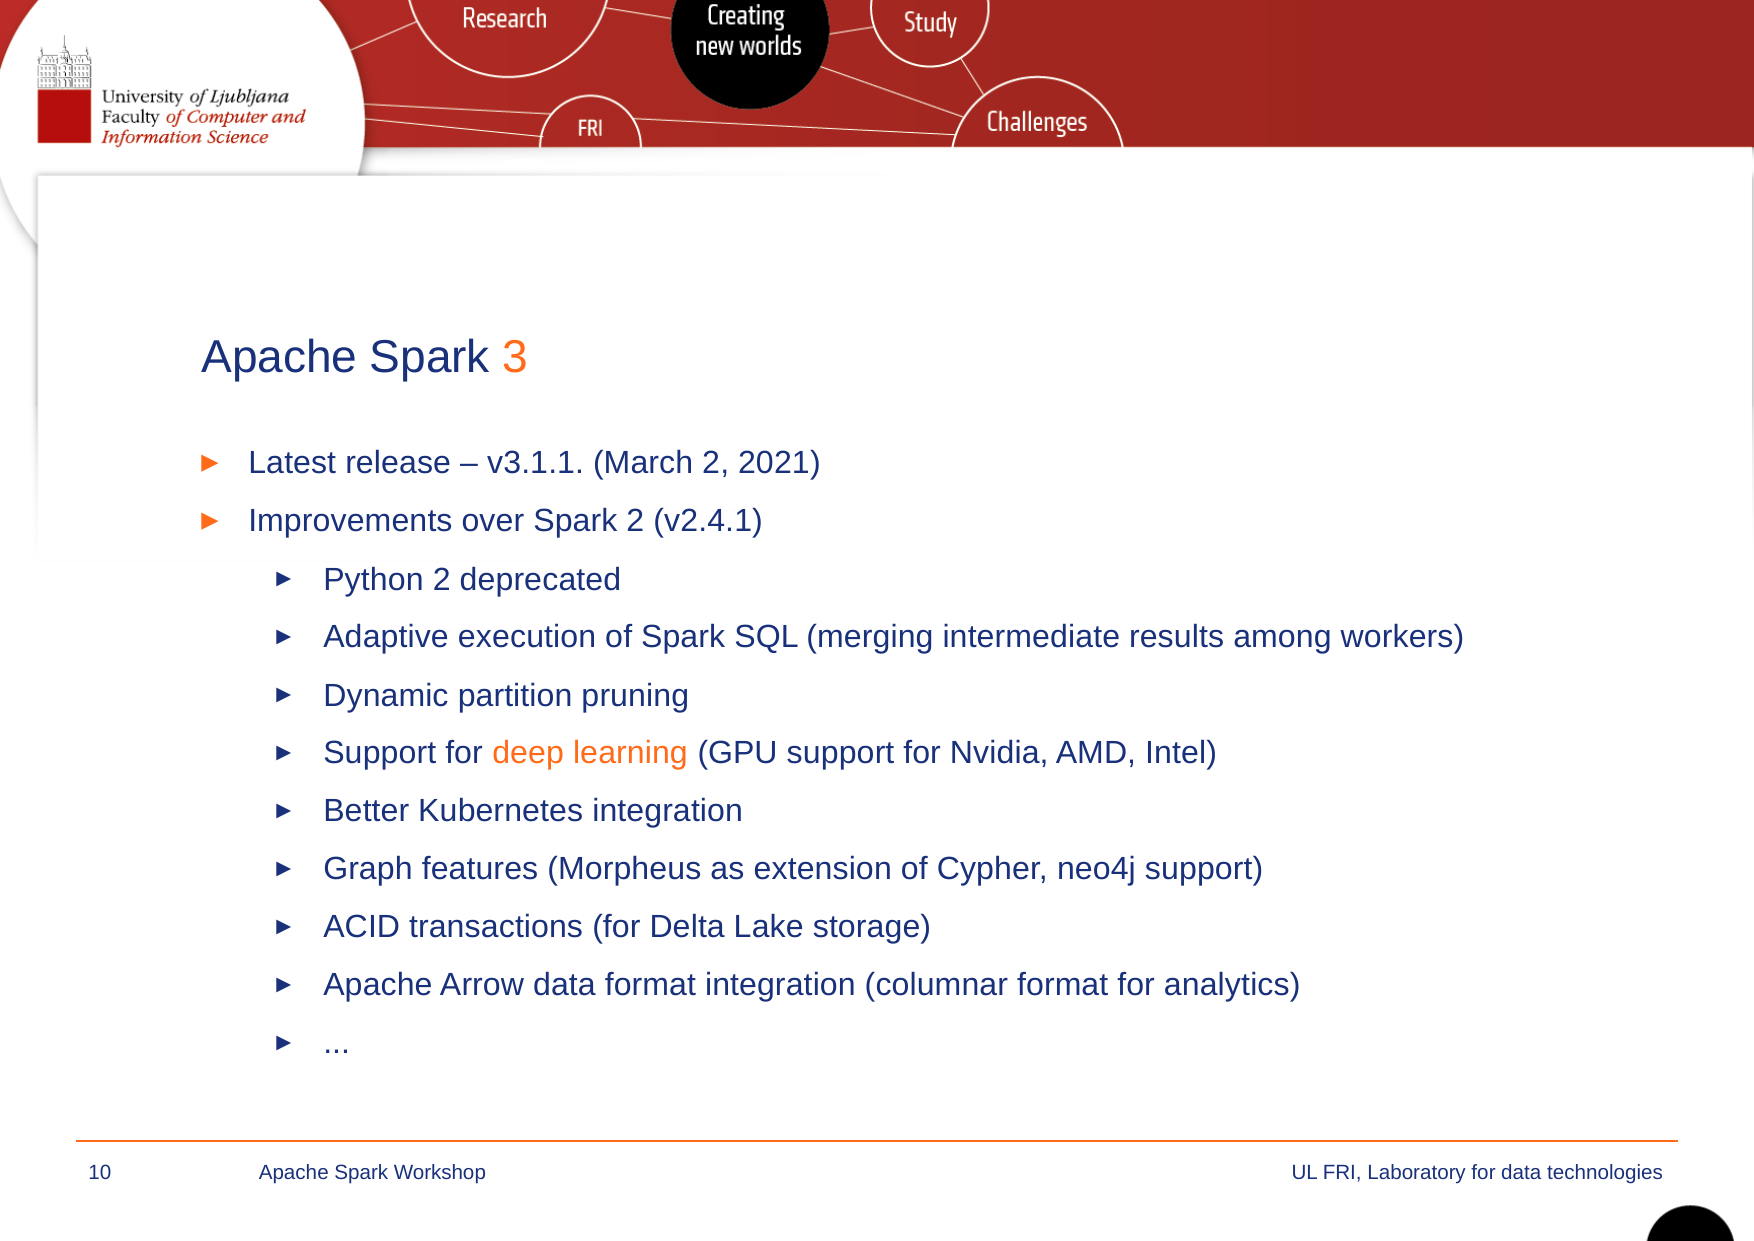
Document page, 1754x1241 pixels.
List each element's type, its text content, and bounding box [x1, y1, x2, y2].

picture [0, 0, 1754, 1241]
list Latest release – v3.1.1. (March 2, 2021) Improvements over Spark 2 (v2.4.1) Python 2 deprecated Adaptive execution of Spark SQL (merging intermediate results among workers) Dynamic partition pruning Support for deep learning (GPU support for Nvidia, AMD, Intel) Better Kubernetes integration Graph features (Morpheus as extension of Cypher, neo4j support) ACID transactions (for Delta Lake storage) Apache Arrow data format integration (columnar format for analytics) ... [186, 407, 1582, 1105]
title Apache Spark 3 [186, 250, 1582, 398]
